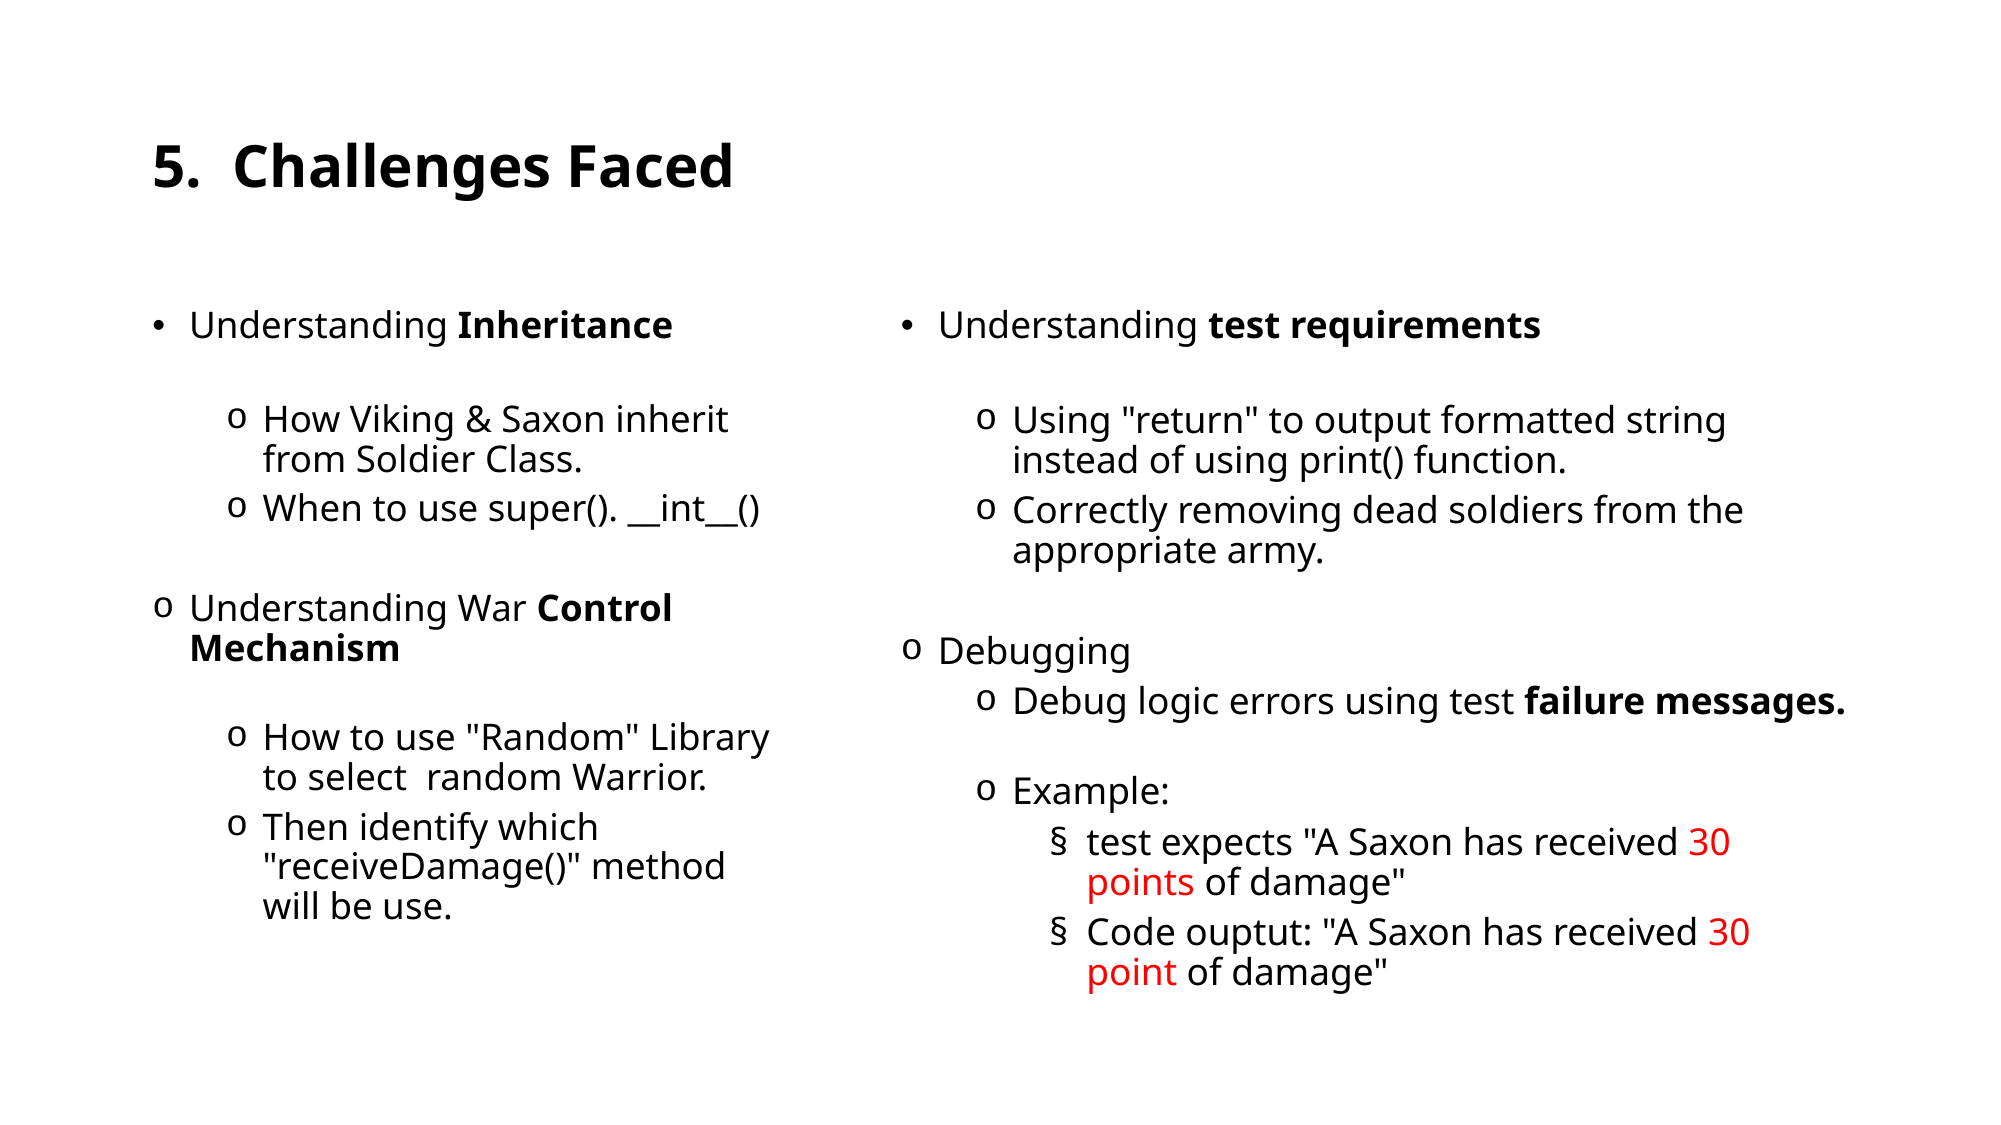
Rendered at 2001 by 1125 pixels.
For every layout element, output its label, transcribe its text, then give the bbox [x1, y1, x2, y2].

list Understanding test requirements Using "return" to output formatted string instead of using print() function. Correctly removing dead soldiers from the appropriate army. Debugging Debug logic errors using test failure messages. Example: test expects "A Saxon has received 30 points of damage" Code ouptut: "A Saxon has received 30 point of damage" [885, 299, 1863, 1014]
title 5. Challenges Faced [137, 59, 1863, 278]
list Understanding Inheritance How Viking & Saxon inherit from Soldier Class. When to use super(). __int__() Understanding War Control Mechanism How to use "Random" Library to select random Warrior. Then identify which "receiveDamage()" method will be use. [137, 299, 793, 1014]
